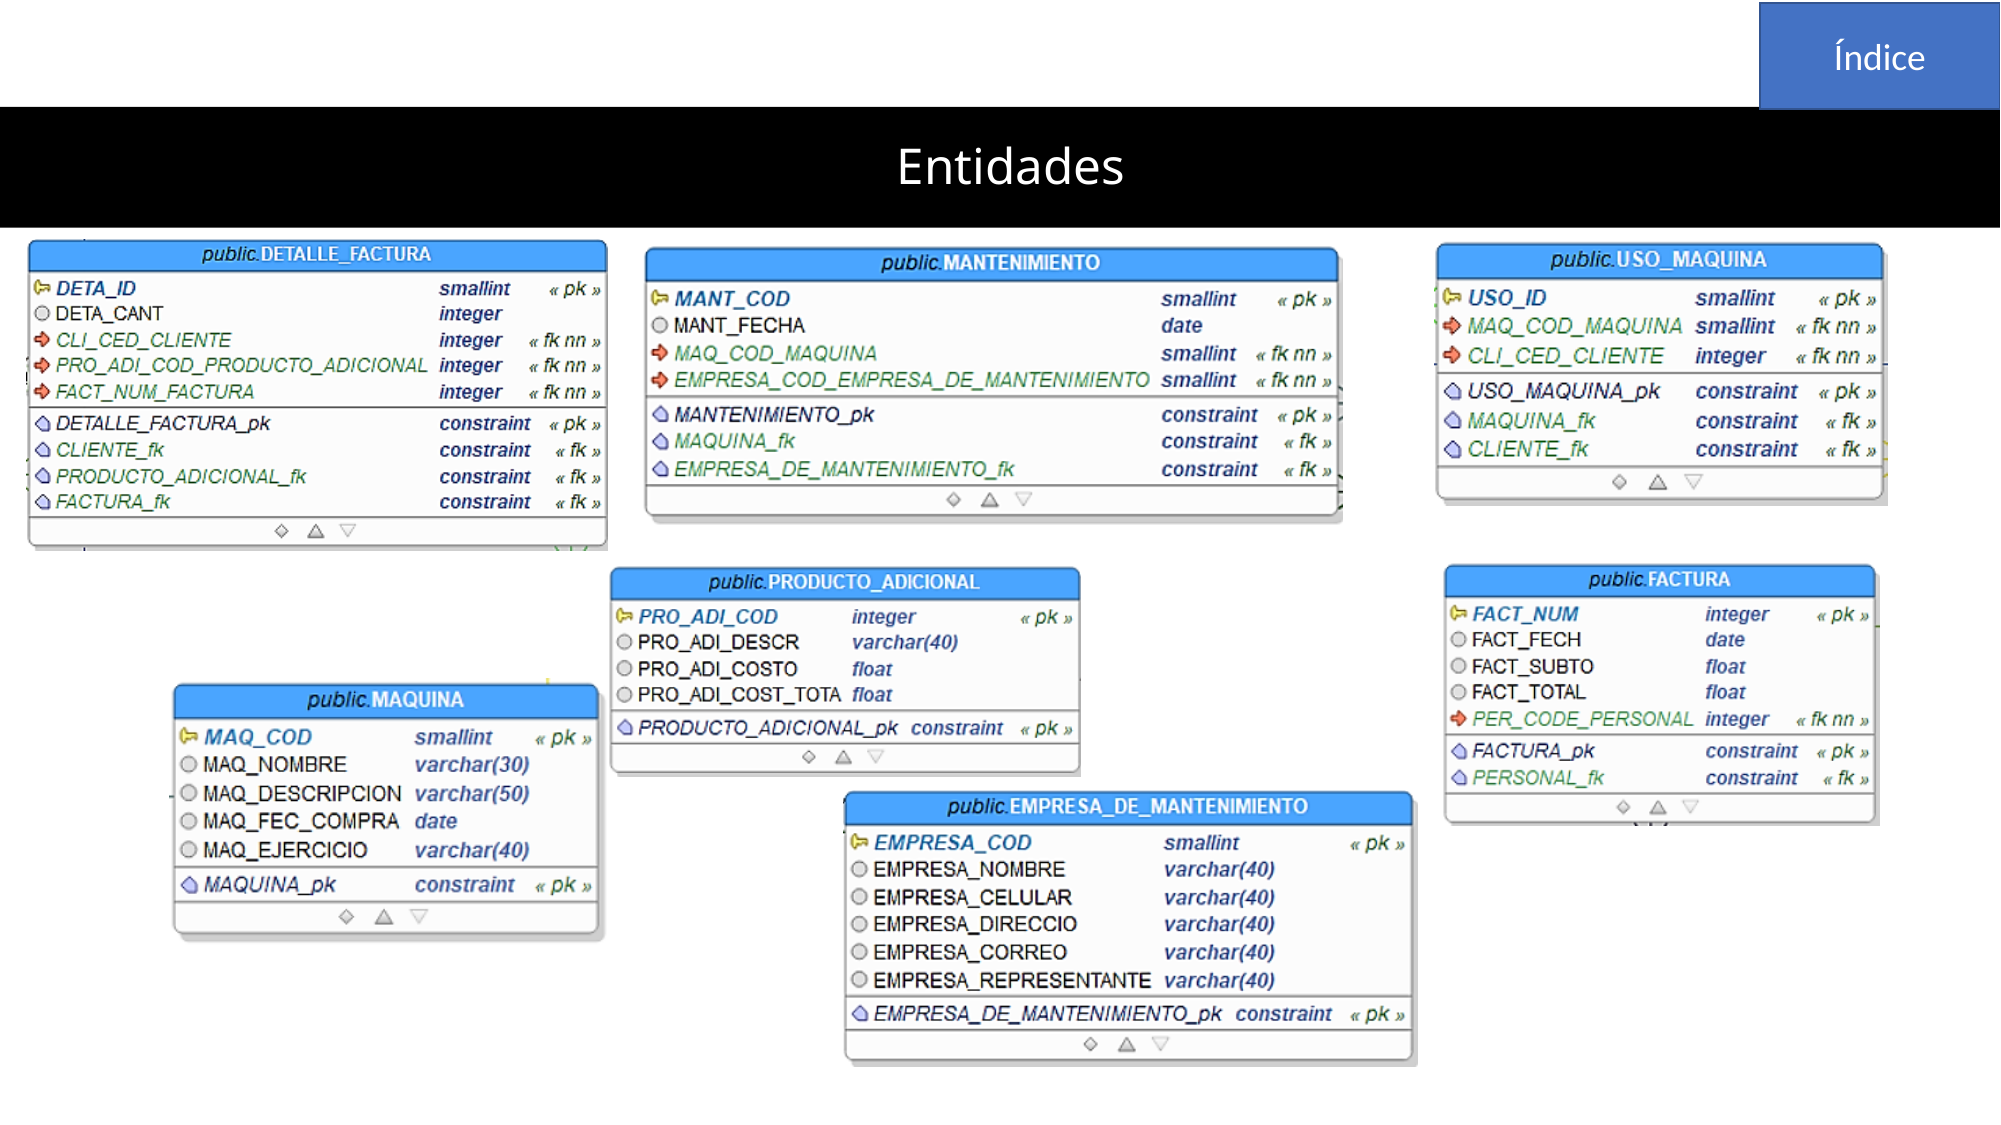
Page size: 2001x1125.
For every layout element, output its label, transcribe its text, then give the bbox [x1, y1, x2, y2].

picture [169, 564, 1081, 950]
picture [1434, 239, 1888, 506]
title Entidades [91, 81, 1931, 204]
text_box Índice [1759, 2, 2000, 110]
picture [26, 239, 608, 551]
picture [638, 241, 1343, 529]
text_box [0, 106, 2000, 229]
picture [843, 790, 1418, 1067]
picture [1442, 562, 1880, 826]
